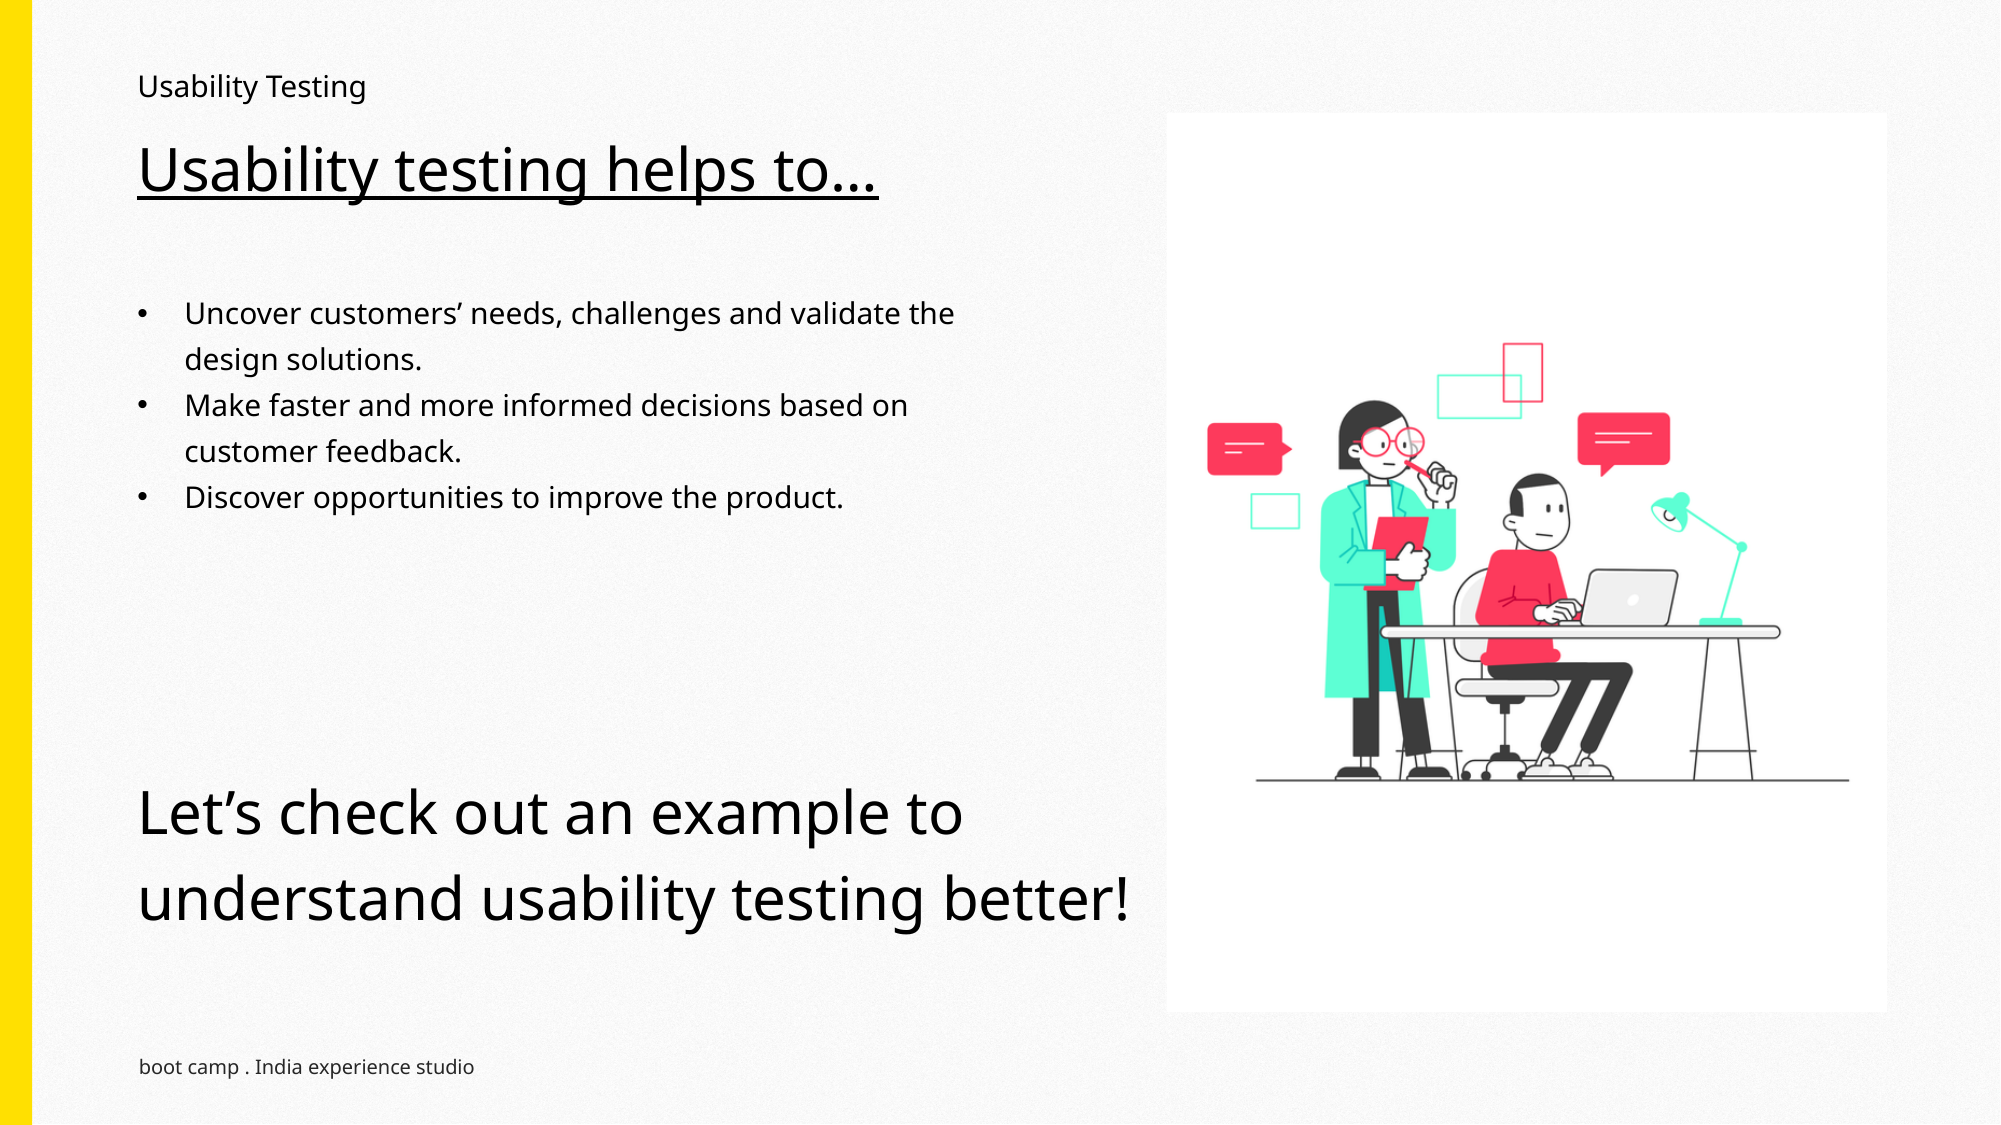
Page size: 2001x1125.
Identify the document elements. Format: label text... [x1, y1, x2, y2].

title Usability testing helps to… [137, 124, 1055, 257]
text_box Let’s check out an example to understand usability testing better! [137, 760, 1187, 933]
picture [1166, 337, 1887, 788]
list Uncover customers’ needs, challenges and validate the design solutions. Make faster and more informed decisions based on customer feedback. Discover opportunities to improve the product. [137, 285, 1020, 760]
text_box [1055, 112, 1888, 1013]
list Usability Testing [137, 57, 892, 96]
